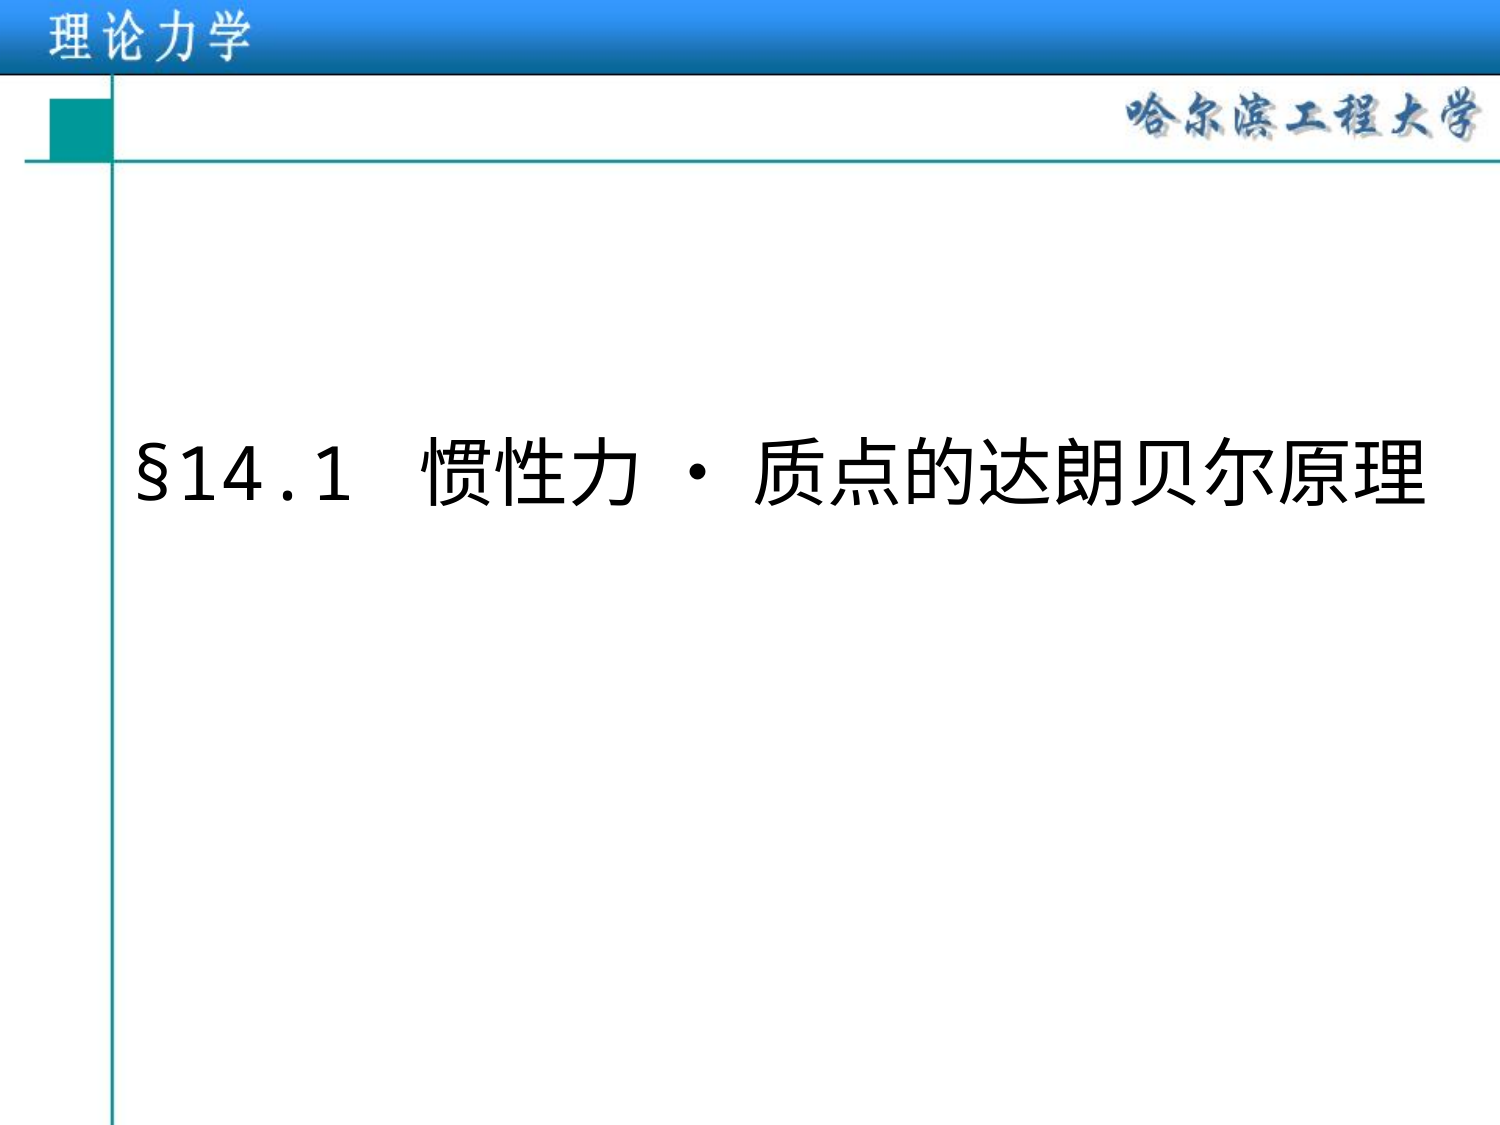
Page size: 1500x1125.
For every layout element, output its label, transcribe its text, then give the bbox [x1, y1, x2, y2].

title §14.1 惯性力 • 质点的达朗贝尔原理 [112, 349, 1463, 591]
picture [0, 0, 1500, 1125]
